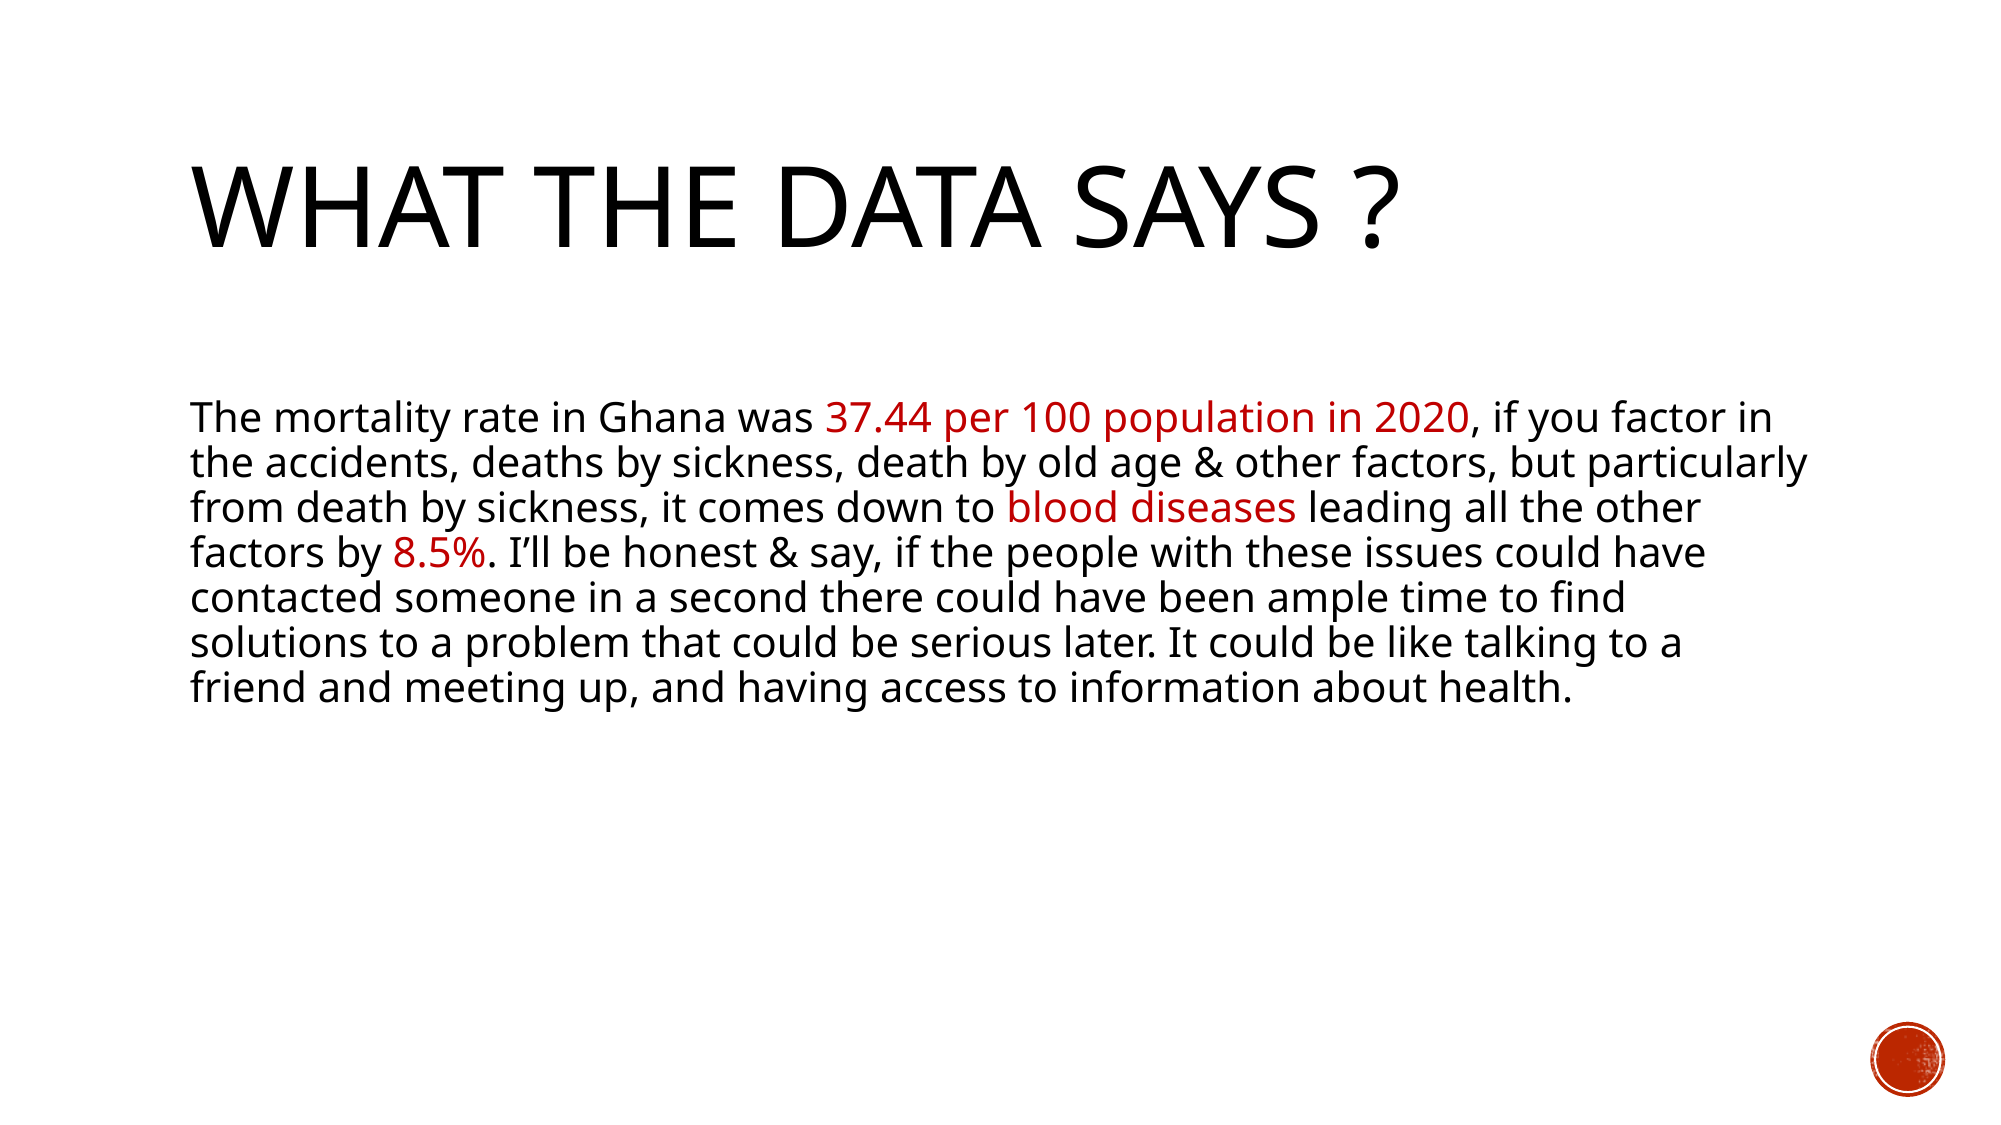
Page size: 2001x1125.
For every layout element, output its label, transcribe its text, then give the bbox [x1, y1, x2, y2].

list The mortality rate in Ghana was 37.44 per 100 population in 2020, if you factor in the accidents, deaths by sickness, death by old age & other factors, but particularly from death by sickness, it comes down to blood diseases leading all the other factors by 8.5%. I’ll be honest & say, if the people with these issues could have contacted someone in a second there could have been ample time to find solutions to a problem that could be serious later. It could be like talking to a friend and meeting up, and having access to information about health. [174, 389, 1825, 736]
title What the data says ? [175, 79, 1826, 344]
